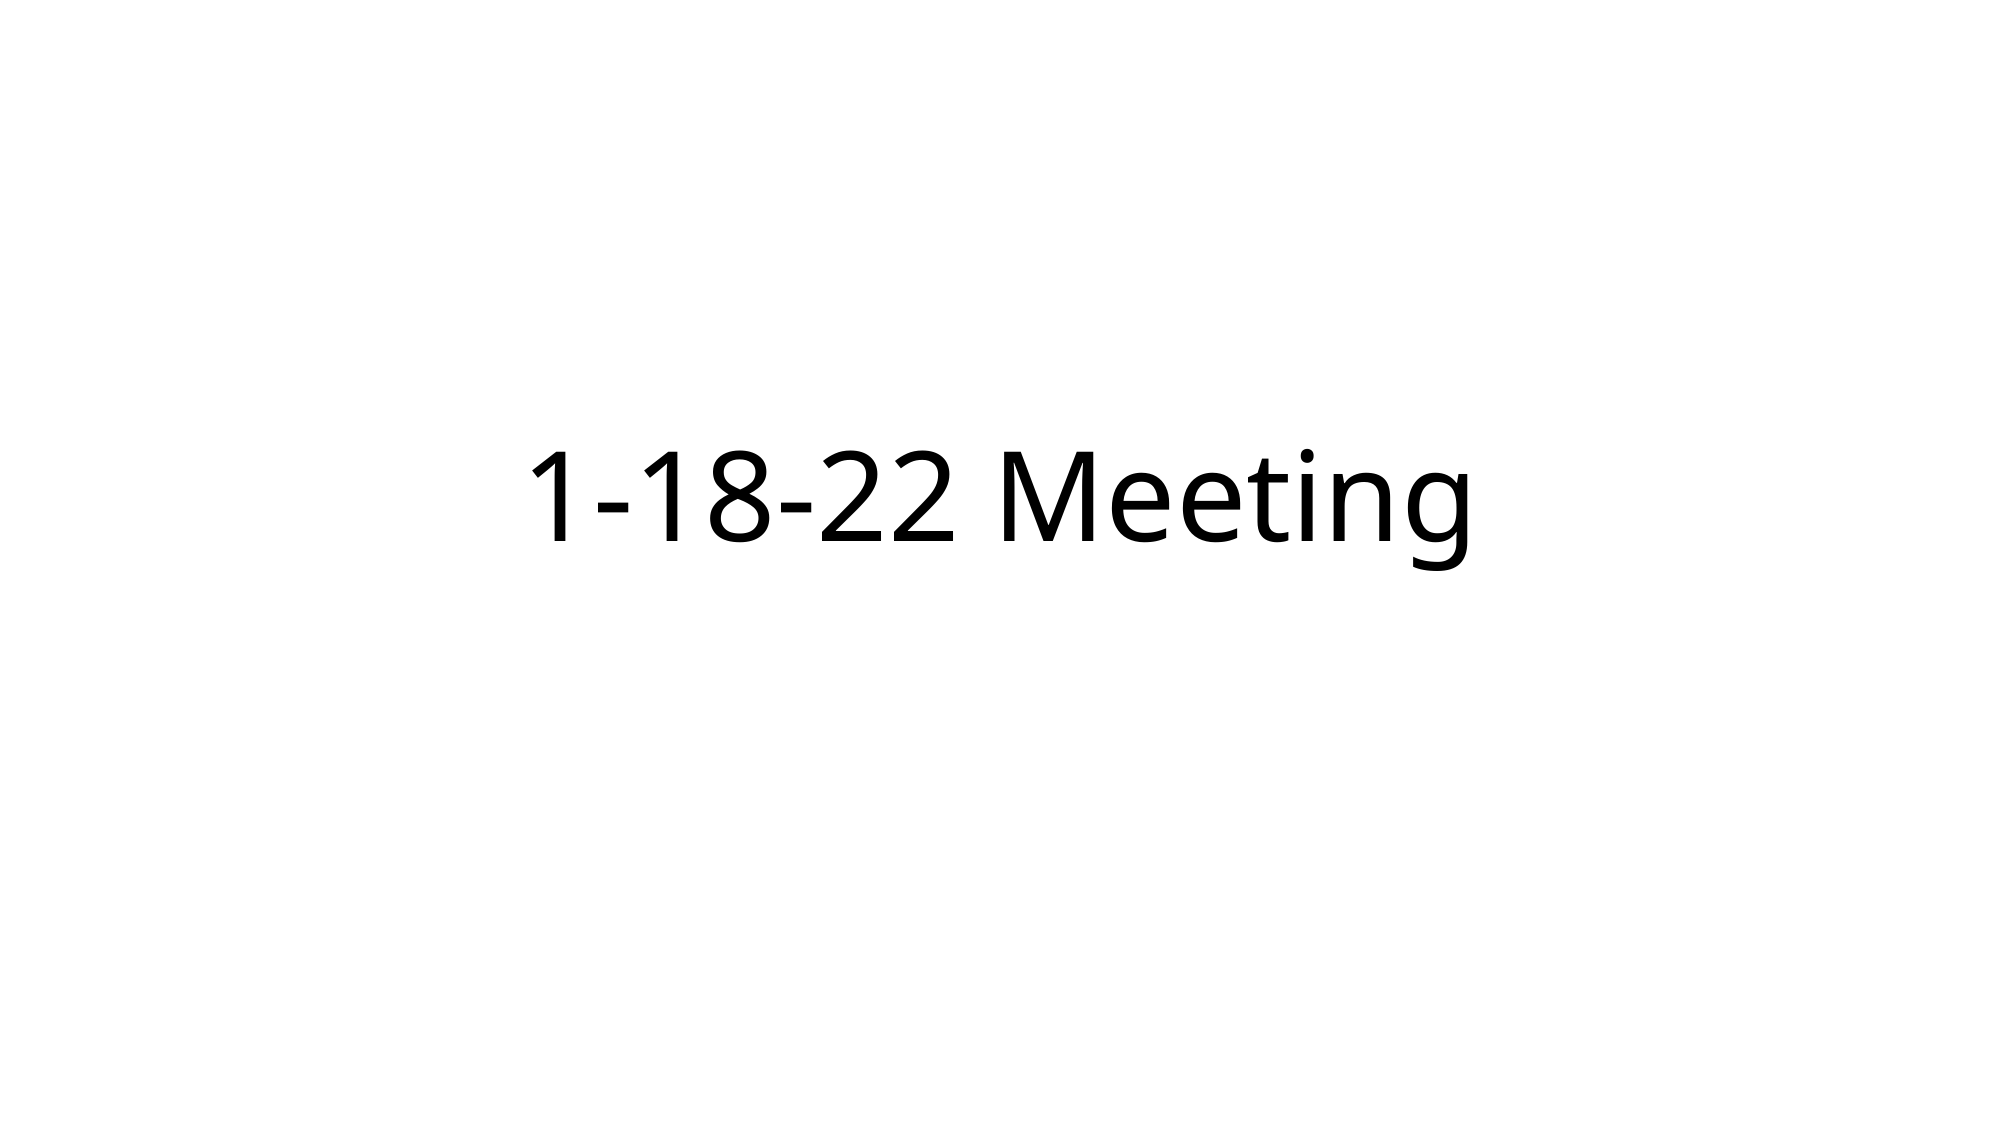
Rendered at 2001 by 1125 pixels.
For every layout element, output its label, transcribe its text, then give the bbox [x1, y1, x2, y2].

title 1-18-22 Meeting [249, 184, 1750, 576]
